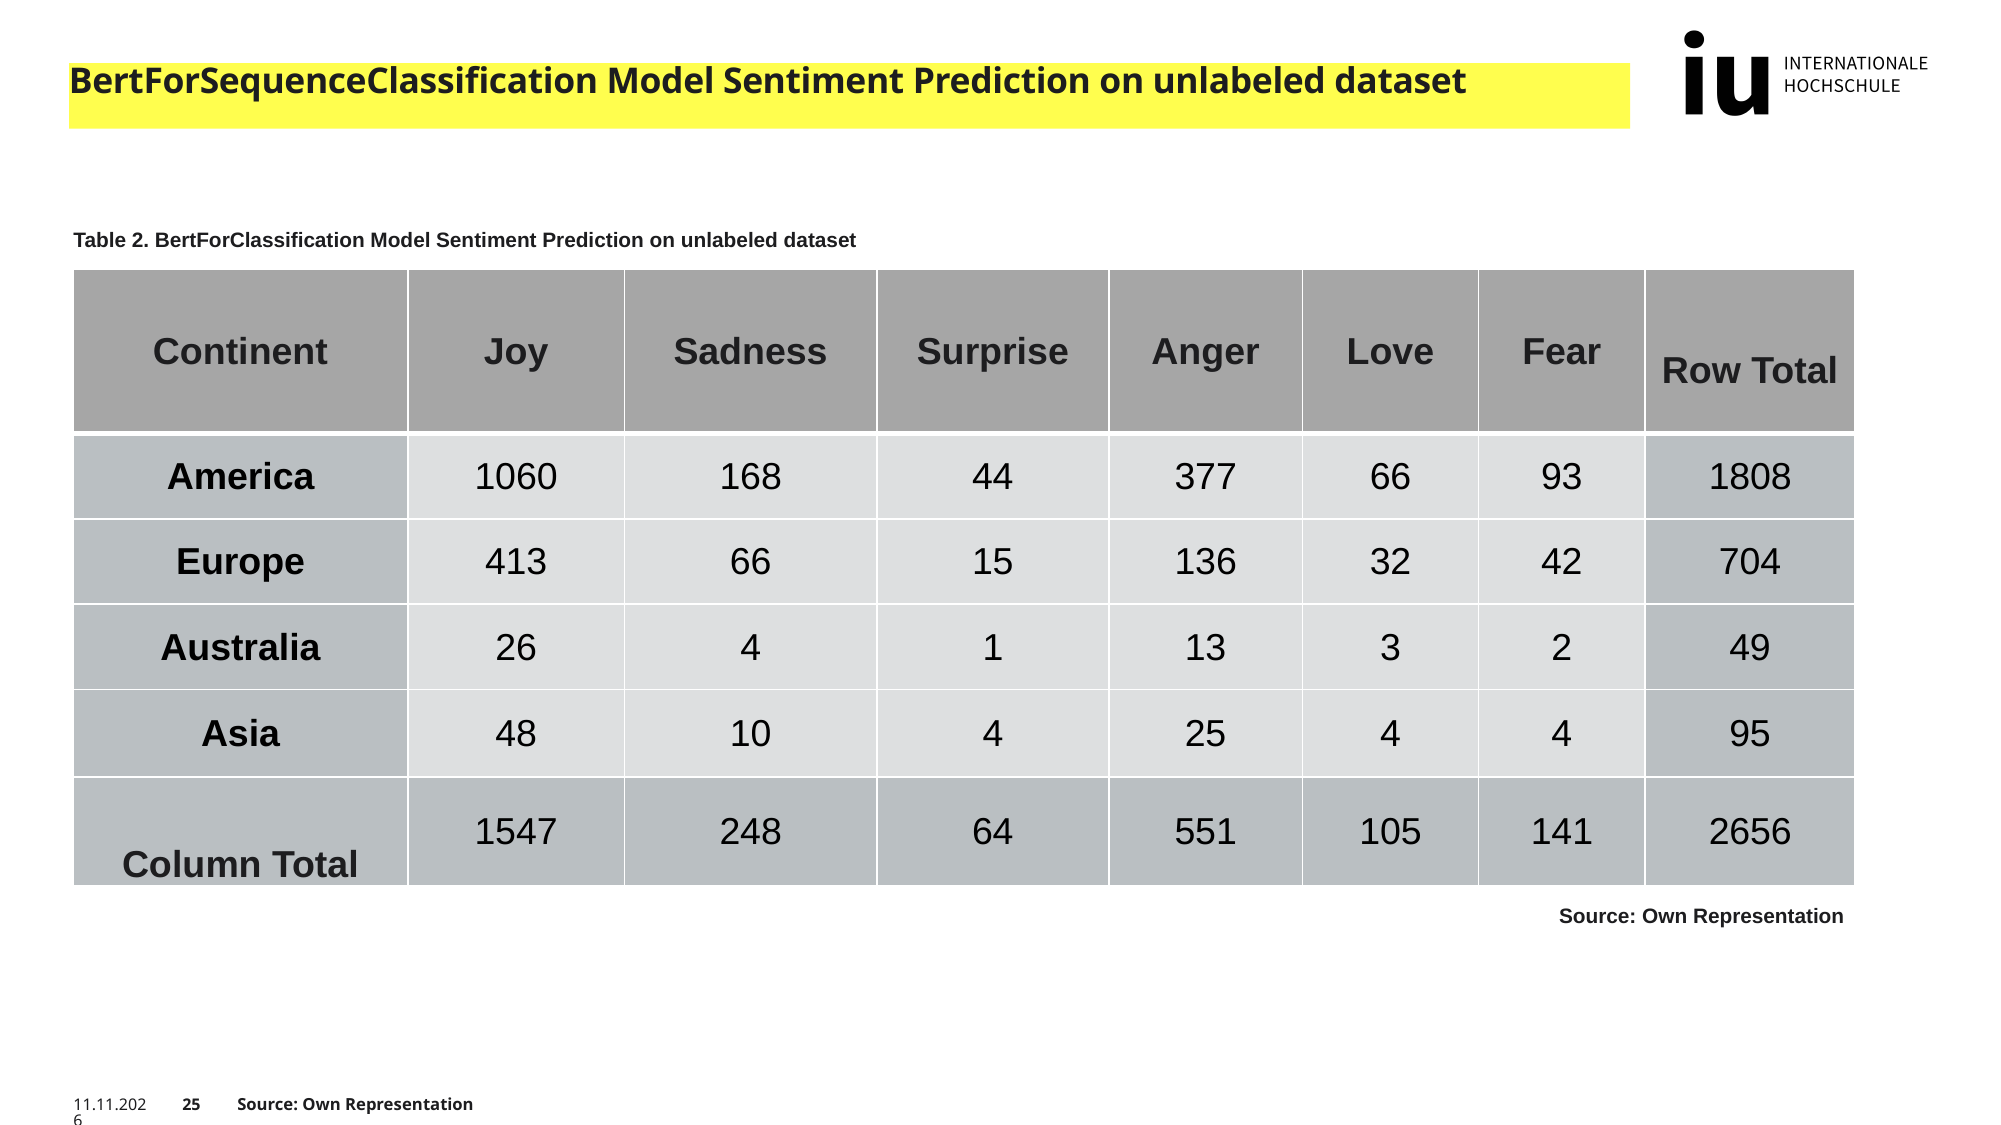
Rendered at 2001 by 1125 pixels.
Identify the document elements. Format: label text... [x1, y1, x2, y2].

table_cell 2656 [1646, 778, 1854, 885]
slide_number 25 [157, 1093, 226, 1116]
picture [1628, 0, 1985, 172]
table_header Surprise [878, 270, 1108, 431]
table_cell 3 [1303, 605, 1478, 689]
table_header Joy [409, 270, 624, 431]
text_box Source: Own Representation [1544, 895, 1876, 935]
table_cell 4 [1303, 690, 1478, 776]
table_cell 44 [878, 436, 1108, 518]
table_cell 15 [878, 520, 1108, 603]
table_cell 32 [1303, 520, 1478, 603]
table_cell 93 [1479, 436, 1644, 518]
table_cell 25 [1110, 690, 1302, 776]
table_cell 141 [1479, 778, 1644, 885]
table_header Love [1303, 270, 1478, 431]
table_cell 4 [625, 605, 876, 689]
table_cell 1060 [409, 436, 624, 518]
table_cell Australia [74, 605, 407, 689]
table_header Sadness [625, 270, 876, 431]
footer Source: Own Representation [237, 1093, 1956, 1116]
table_cell 136 [1110, 520, 1302, 603]
title BertForSequenceClassification Model Sentiment Prediction on unlabeled dataset [69, 63, 1631, 129]
table_cell 4 [878, 690, 1108, 776]
table_cell America [74, 436, 407, 518]
text_box Table 2. BertForClassification Model Sentiment Prediction on unlabeled dataset [58, 219, 950, 260]
table_cell 26 [409, 605, 624, 689]
table_cell 66 [625, 520, 876, 603]
table_cell 13 [1110, 605, 1302, 689]
table_cell 377 [1110, 436, 1302, 518]
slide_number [73, 1093, 151, 1116]
table_cell 168 [625, 436, 876, 518]
table_cell 4 [1479, 690, 1644, 776]
table_header Continent [74, 270, 407, 431]
table_cell 66 [1303, 436, 1478, 518]
table_cell 64 [878, 778, 1108, 885]
table_cell 1547 [409, 778, 624, 885]
table_cell Column Total [74, 778, 407, 885]
table_cell 49 [1646, 605, 1854, 689]
table_header Fear [1479, 270, 1644, 431]
table_cell 1 [878, 605, 1108, 689]
table_cell 95 [1646, 690, 1854, 776]
table_cell 704 [1646, 520, 1854, 603]
table_cell 248 [625, 778, 876, 885]
table_header Anger [1110, 270, 1302, 431]
table_cell 42 [1479, 520, 1644, 603]
table_header Row Total [1646, 270, 1854, 431]
table_cell 48 [409, 690, 624, 776]
table_cell 1808 [1646, 436, 1854, 518]
table_cell 551 [1110, 778, 1302, 885]
table_cell 105 [1303, 778, 1478, 885]
table_cell Europe [74, 520, 407, 603]
table_cell 413 [409, 520, 624, 603]
table_cell 10 [625, 690, 876, 776]
table_cell Asia [74, 690, 407, 776]
table_cell 2 [1479, 605, 1644, 689]
